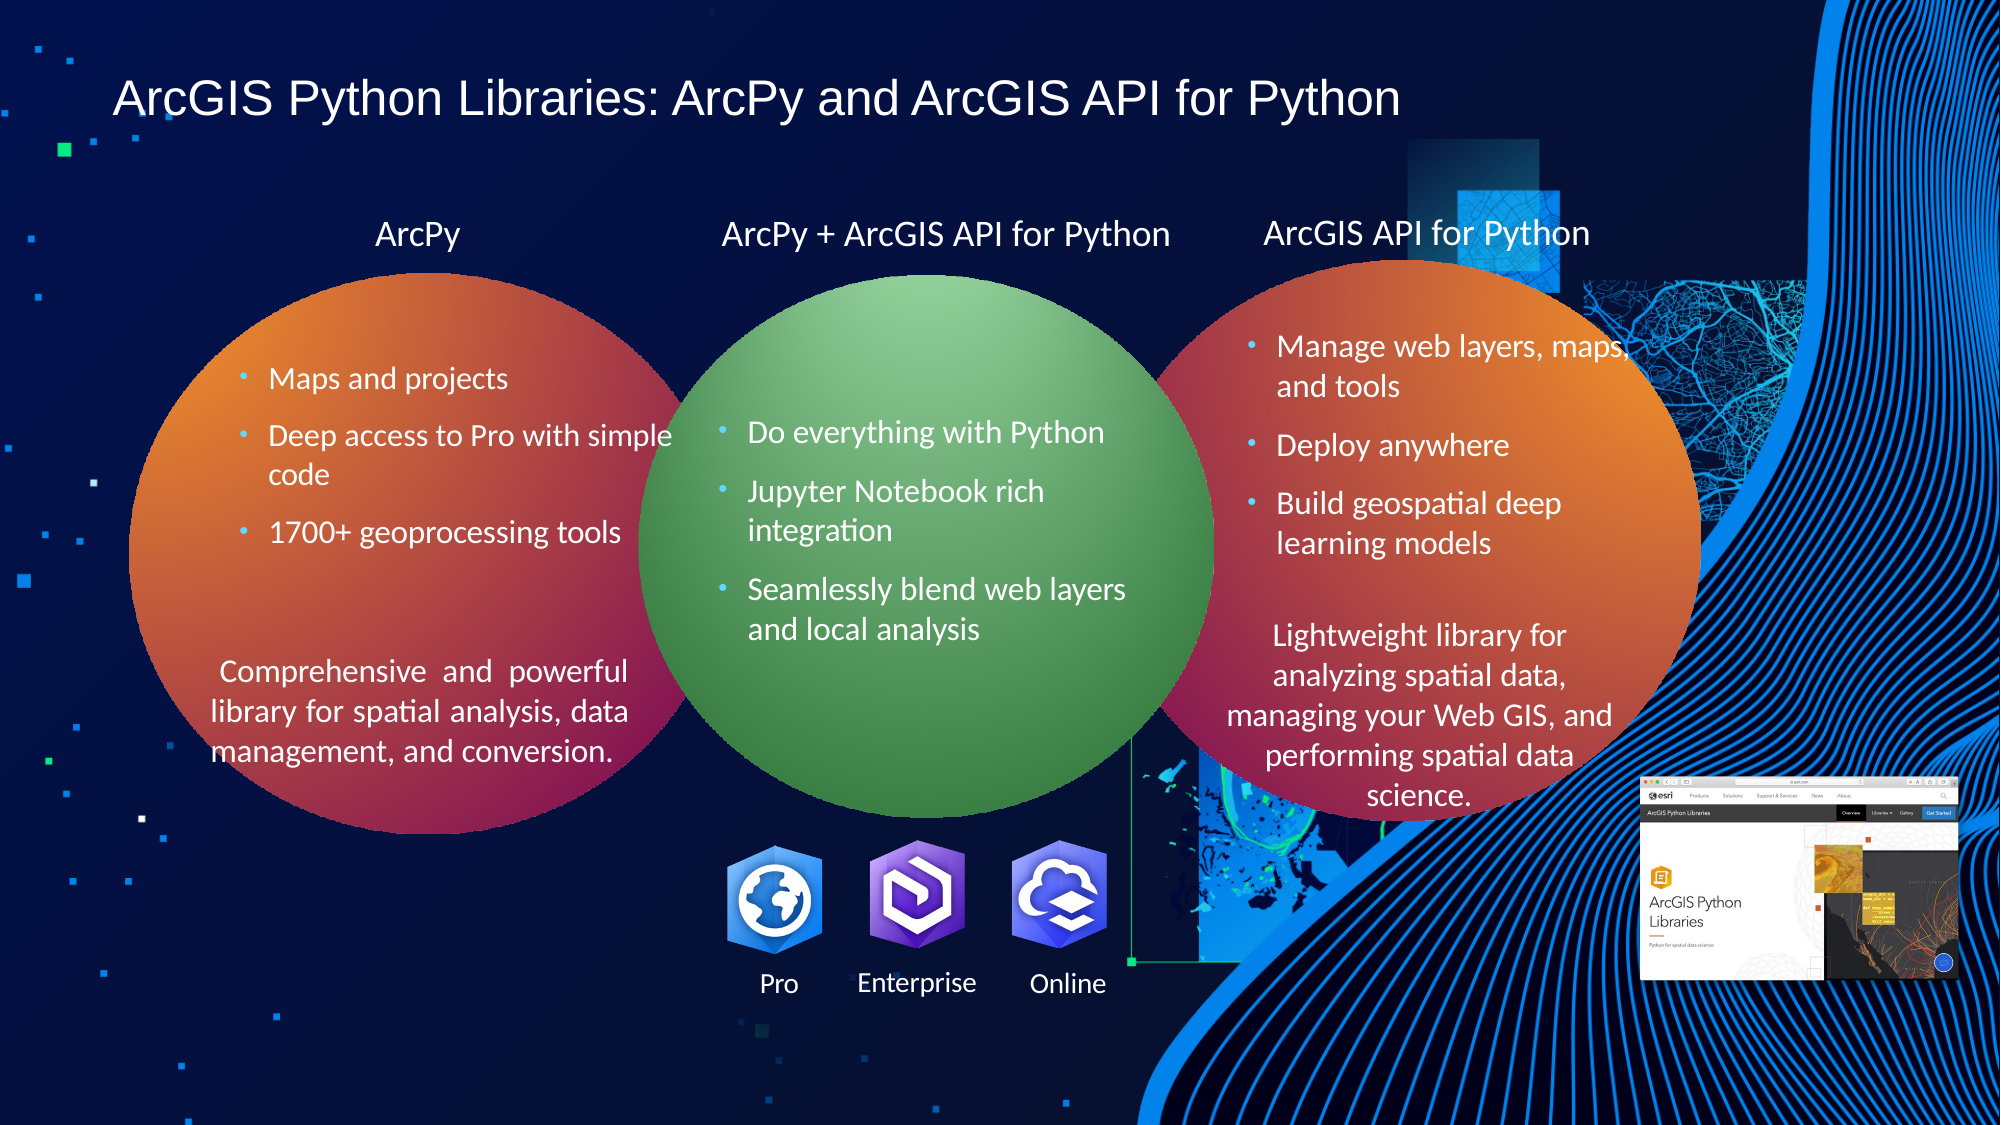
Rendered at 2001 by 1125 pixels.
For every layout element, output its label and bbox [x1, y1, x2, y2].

text_box [0, 0, 2000, 1125]
text_box [129, 259, 2000, 1125]
text_box [720, 764, 1975, 1003]
